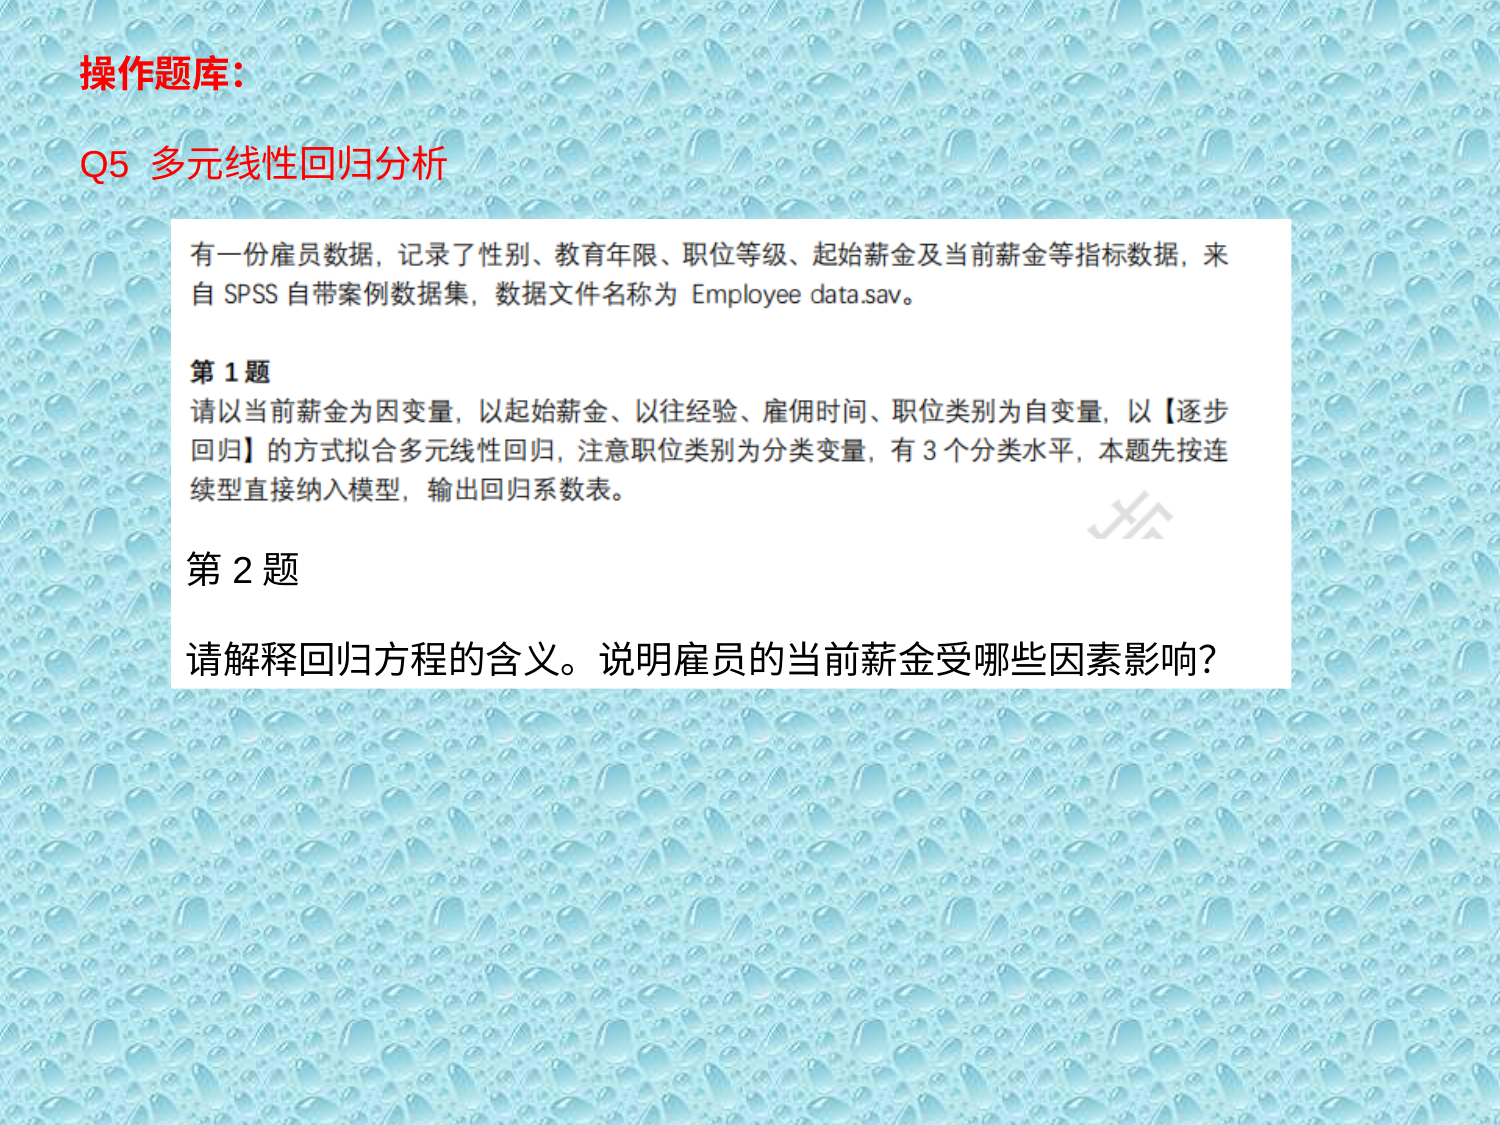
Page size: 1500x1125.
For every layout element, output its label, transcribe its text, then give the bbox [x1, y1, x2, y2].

text_box 第2题 请解释回归方程的含义。说明雇员的当前薪金受哪些因素影响？ [171, 548, 1292, 689]
text_box 操作题库： Q5 多元线性回归分析 [64, 42, 767, 193]
picture [0, 0, 1500, 1125]
